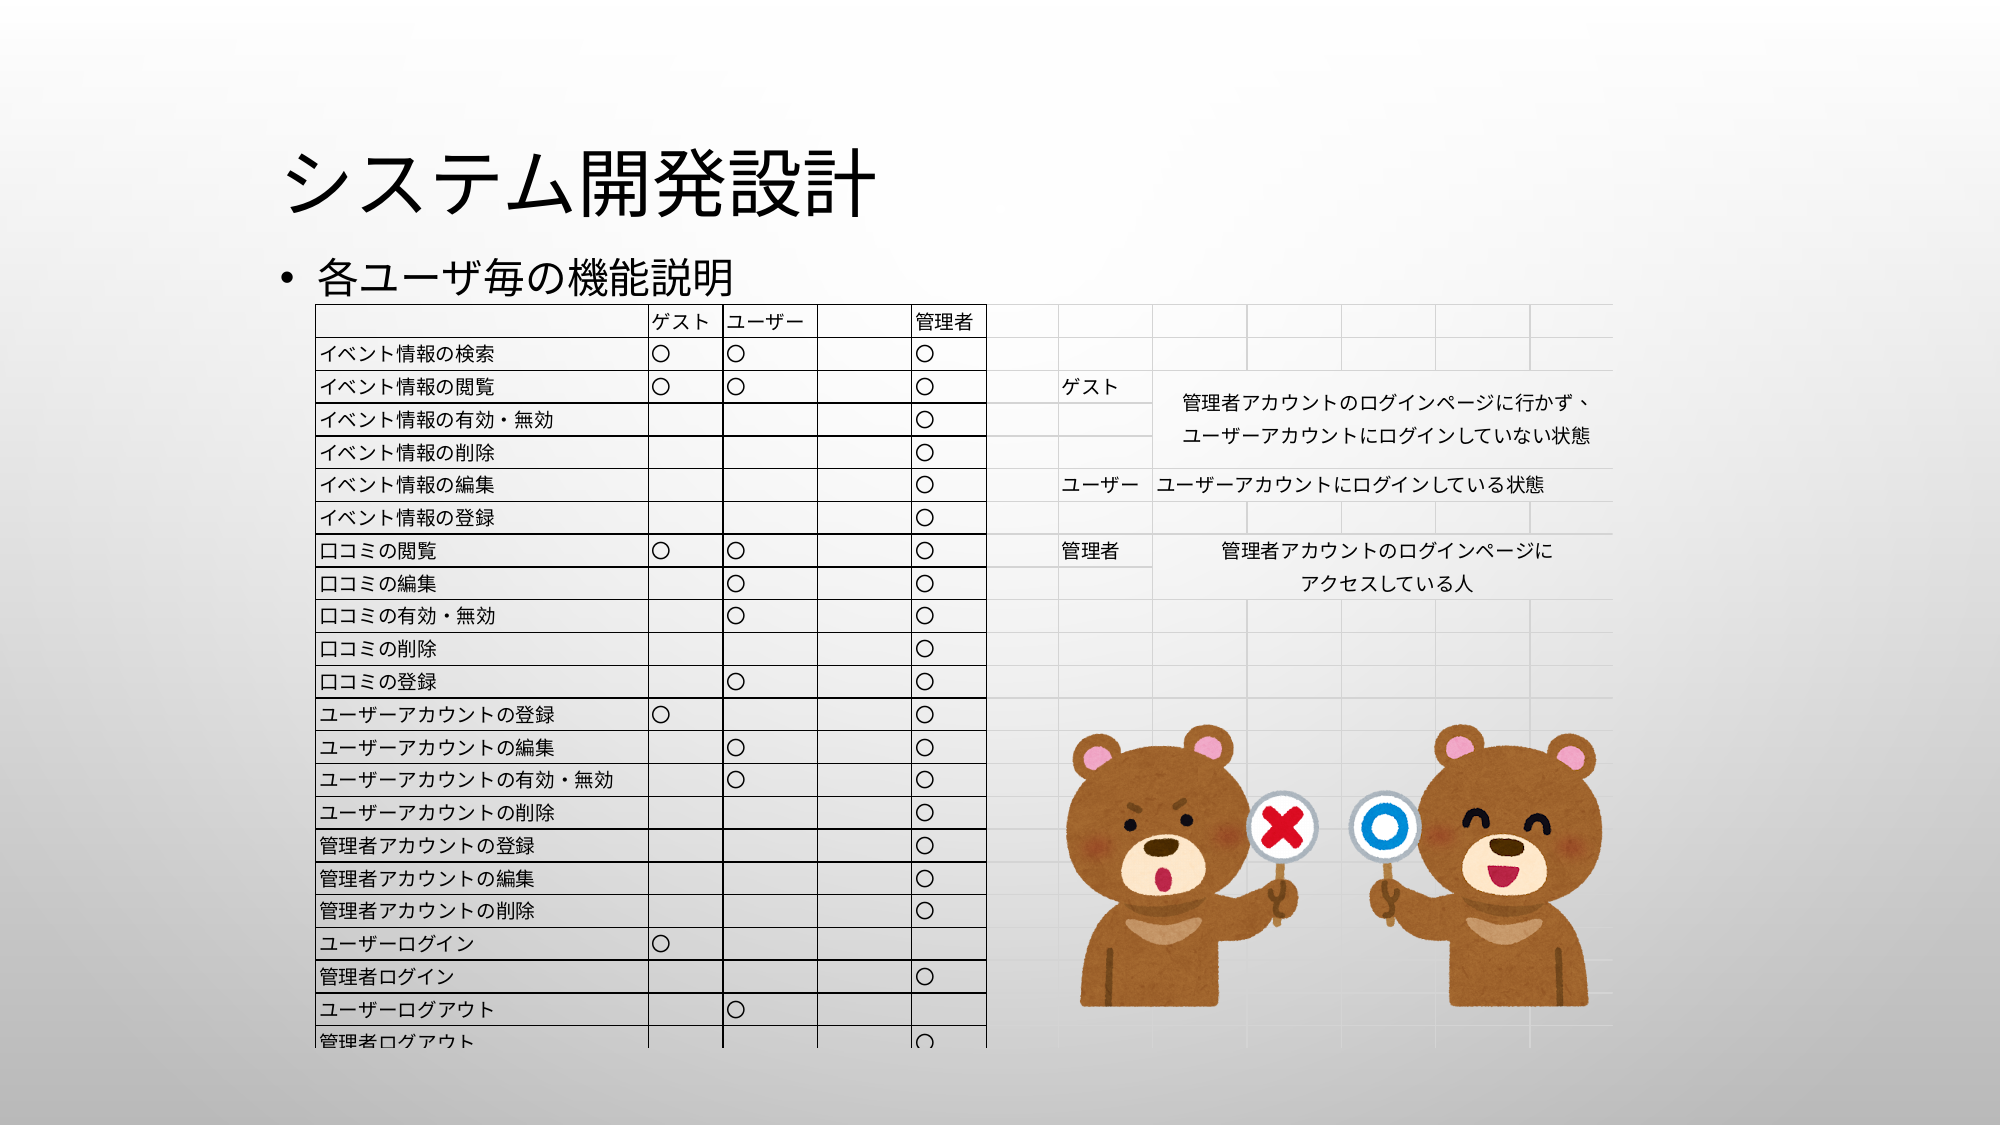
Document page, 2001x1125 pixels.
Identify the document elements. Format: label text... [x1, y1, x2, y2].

title システム開発設計 [264, 99, 1571, 276]
list 各ユーザ毎の機能説明 [264, 234, 1544, 891]
picture [0, 0, 2000, 1125]
